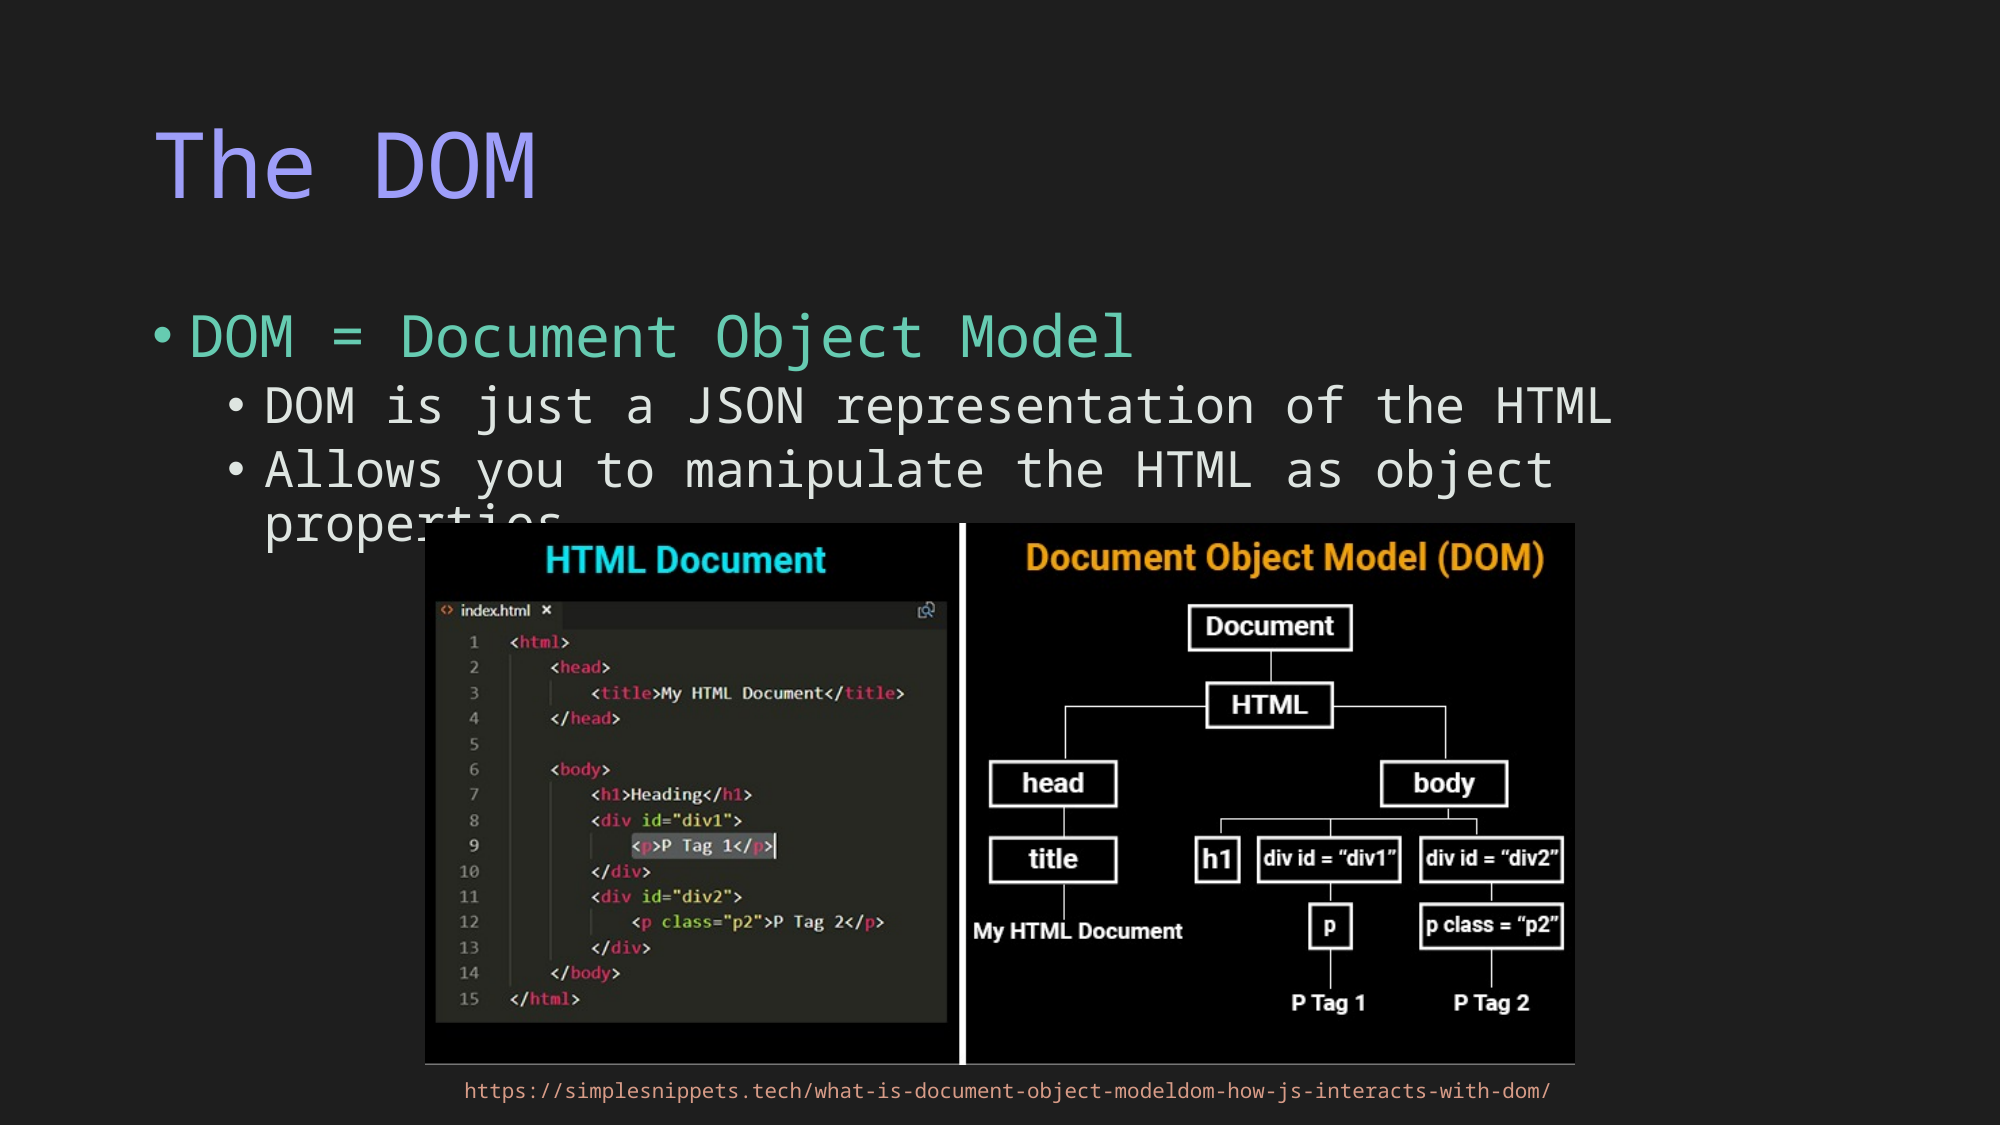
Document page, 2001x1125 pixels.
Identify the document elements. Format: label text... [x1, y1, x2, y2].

list DOM = Document Object Model DOM is just a JSON representation of the HTML Allows you to manipulate the HTML as object properties [137, 299, 1863, 1014]
text_box https://simplesnippets.tech/what-is-document-object-modeldom-how-js-interacts-with-dom/ [374, 1070, 1567, 1111]
picture [424, 523, 1575, 1065]
title The DOM [137, 59, 1863, 278]
